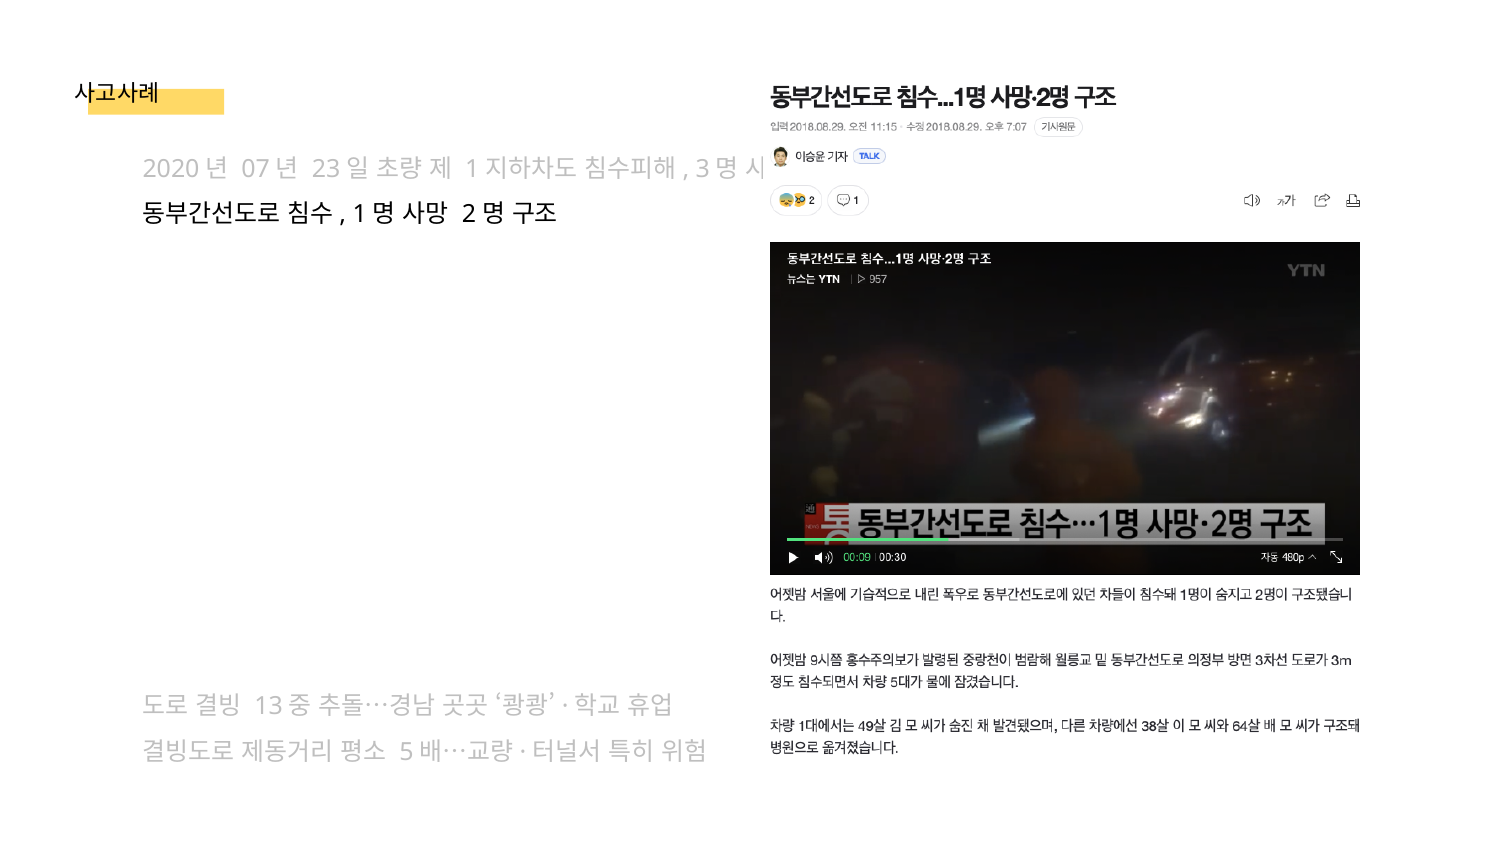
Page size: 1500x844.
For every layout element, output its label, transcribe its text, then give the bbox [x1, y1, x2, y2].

text_box 2020년 07년 23일 초량 제 1지하차도 침수피해, 3명 사망 [127, 144, 757, 190]
picture [762, 77, 1373, 767]
text_box 사고사례 [59, 64, 196, 121]
text_box [196, 88, 225, 115]
text_box 동부간선도로 침수, 1명 사망 2명 구조 [127, 190, 757, 236]
text_box 결빙도로 제동거리 평소 5배…교량·터널서 특히 위험 [127, 728, 765, 774]
text_box 도로 결빙 13중 추돌…경남 곳곳 ‘쾅쾅’·학교 휴업 [127, 682, 757, 728]
